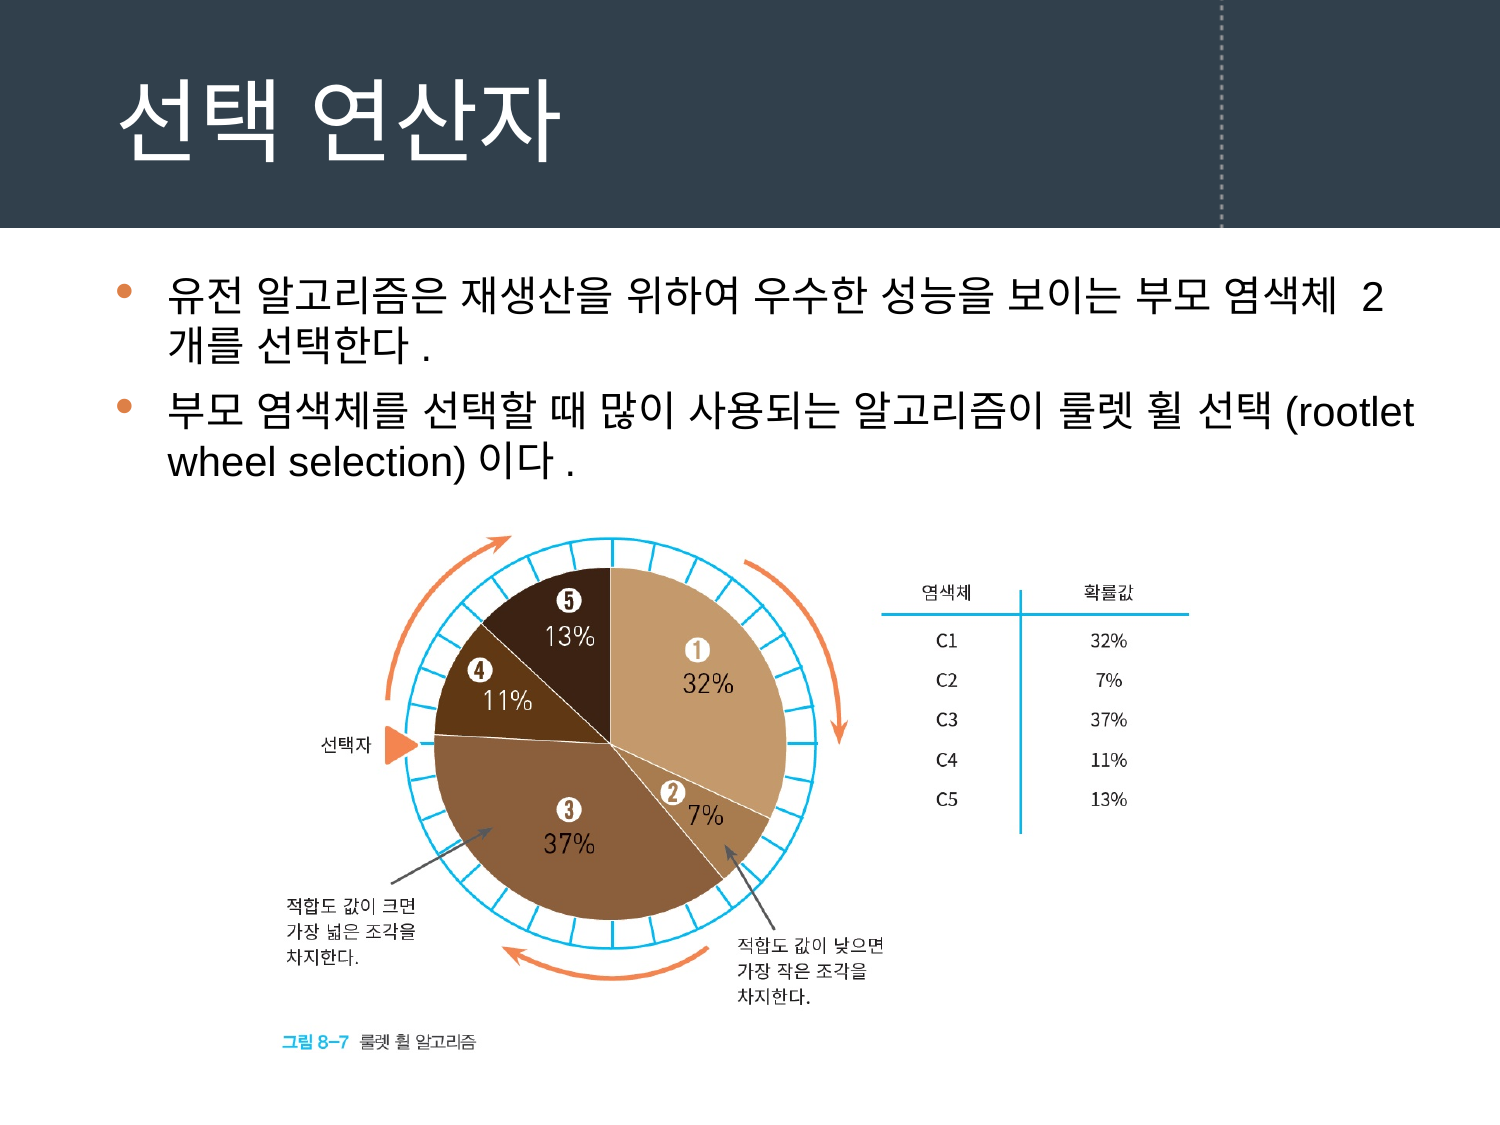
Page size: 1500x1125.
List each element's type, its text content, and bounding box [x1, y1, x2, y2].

picture [277, 526, 1192, 1053]
picture [0, 0, 1500, 228]
title 선택 연산자 [100, 37, 1438, 200]
list 유전 알고리즘은 재생산을 위하여 우수한 성능을 보이는 부모 염색체 2개를 선택한다. 부모 염색체를 선택할 때 많이 사용되는 알고리즘이 룰렛 휠 선택(rootlet wheel selection)이다. [100, 262, 1438, 1000]
